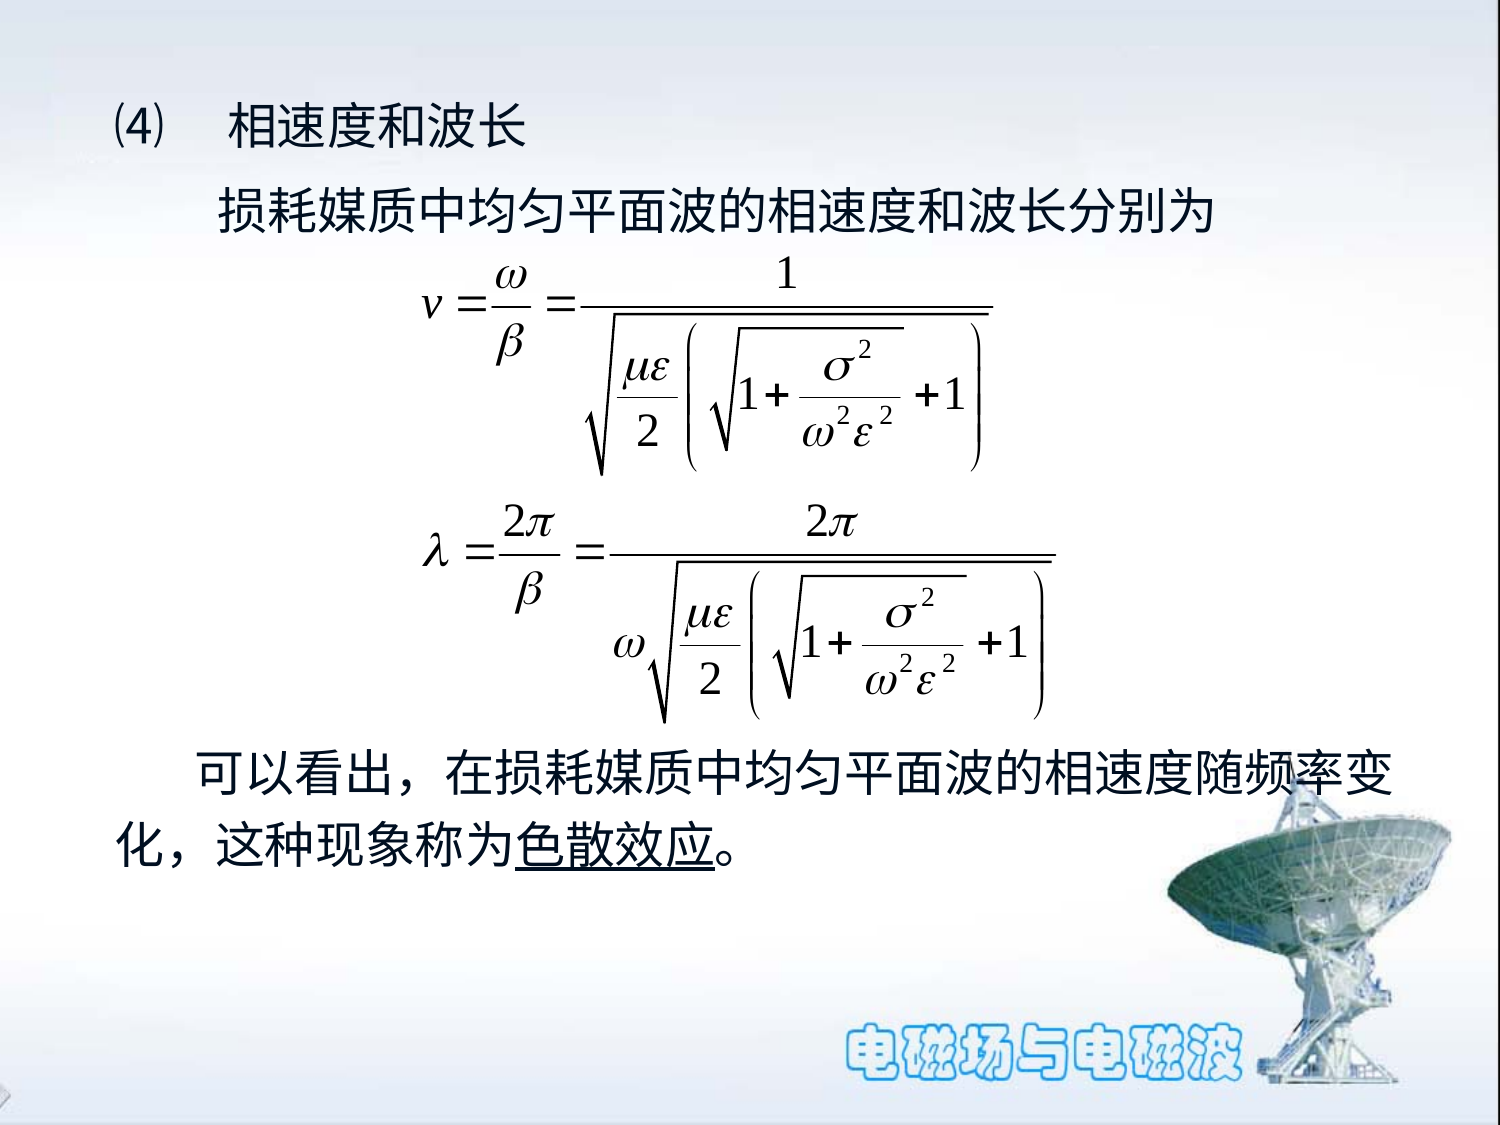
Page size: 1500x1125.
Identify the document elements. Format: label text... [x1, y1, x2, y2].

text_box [414, 243, 1122, 732]
picture [0, 0, 1500, 1125]
text_box 可以看出，在损耗媒质中均匀平面波的相速度随频率变化，这种现象称为色散效应。 [100, 721, 1436, 881]
text_box ⑷ 相速度和波长 [100, 74, 762, 162]
text_box 损耗媒质中均匀平面波的相速度和波长分别为 [145, 160, 1469, 247]
